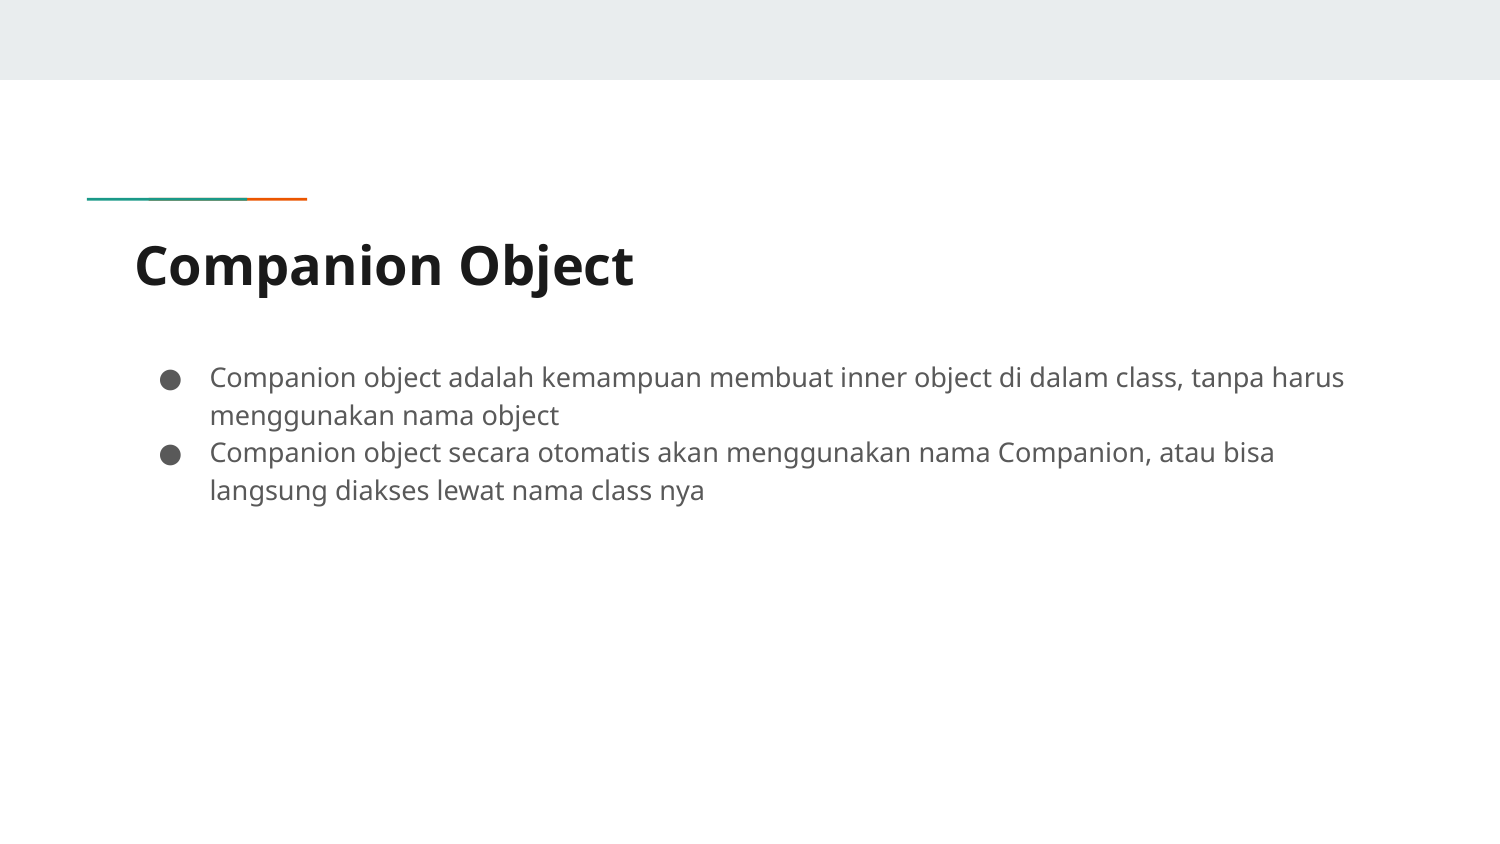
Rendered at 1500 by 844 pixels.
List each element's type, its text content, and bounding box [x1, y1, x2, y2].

title Companion Object [119, 216, 1381, 305]
list Companion object adalah kemampuan membuat inner object di dalam class, tanpa harus menggunakan nama object Companion object secara otomatis akan menggunakan nama Companion, atau bisa langsung diakses lewat nama class nya [119, 341, 1381, 712]
